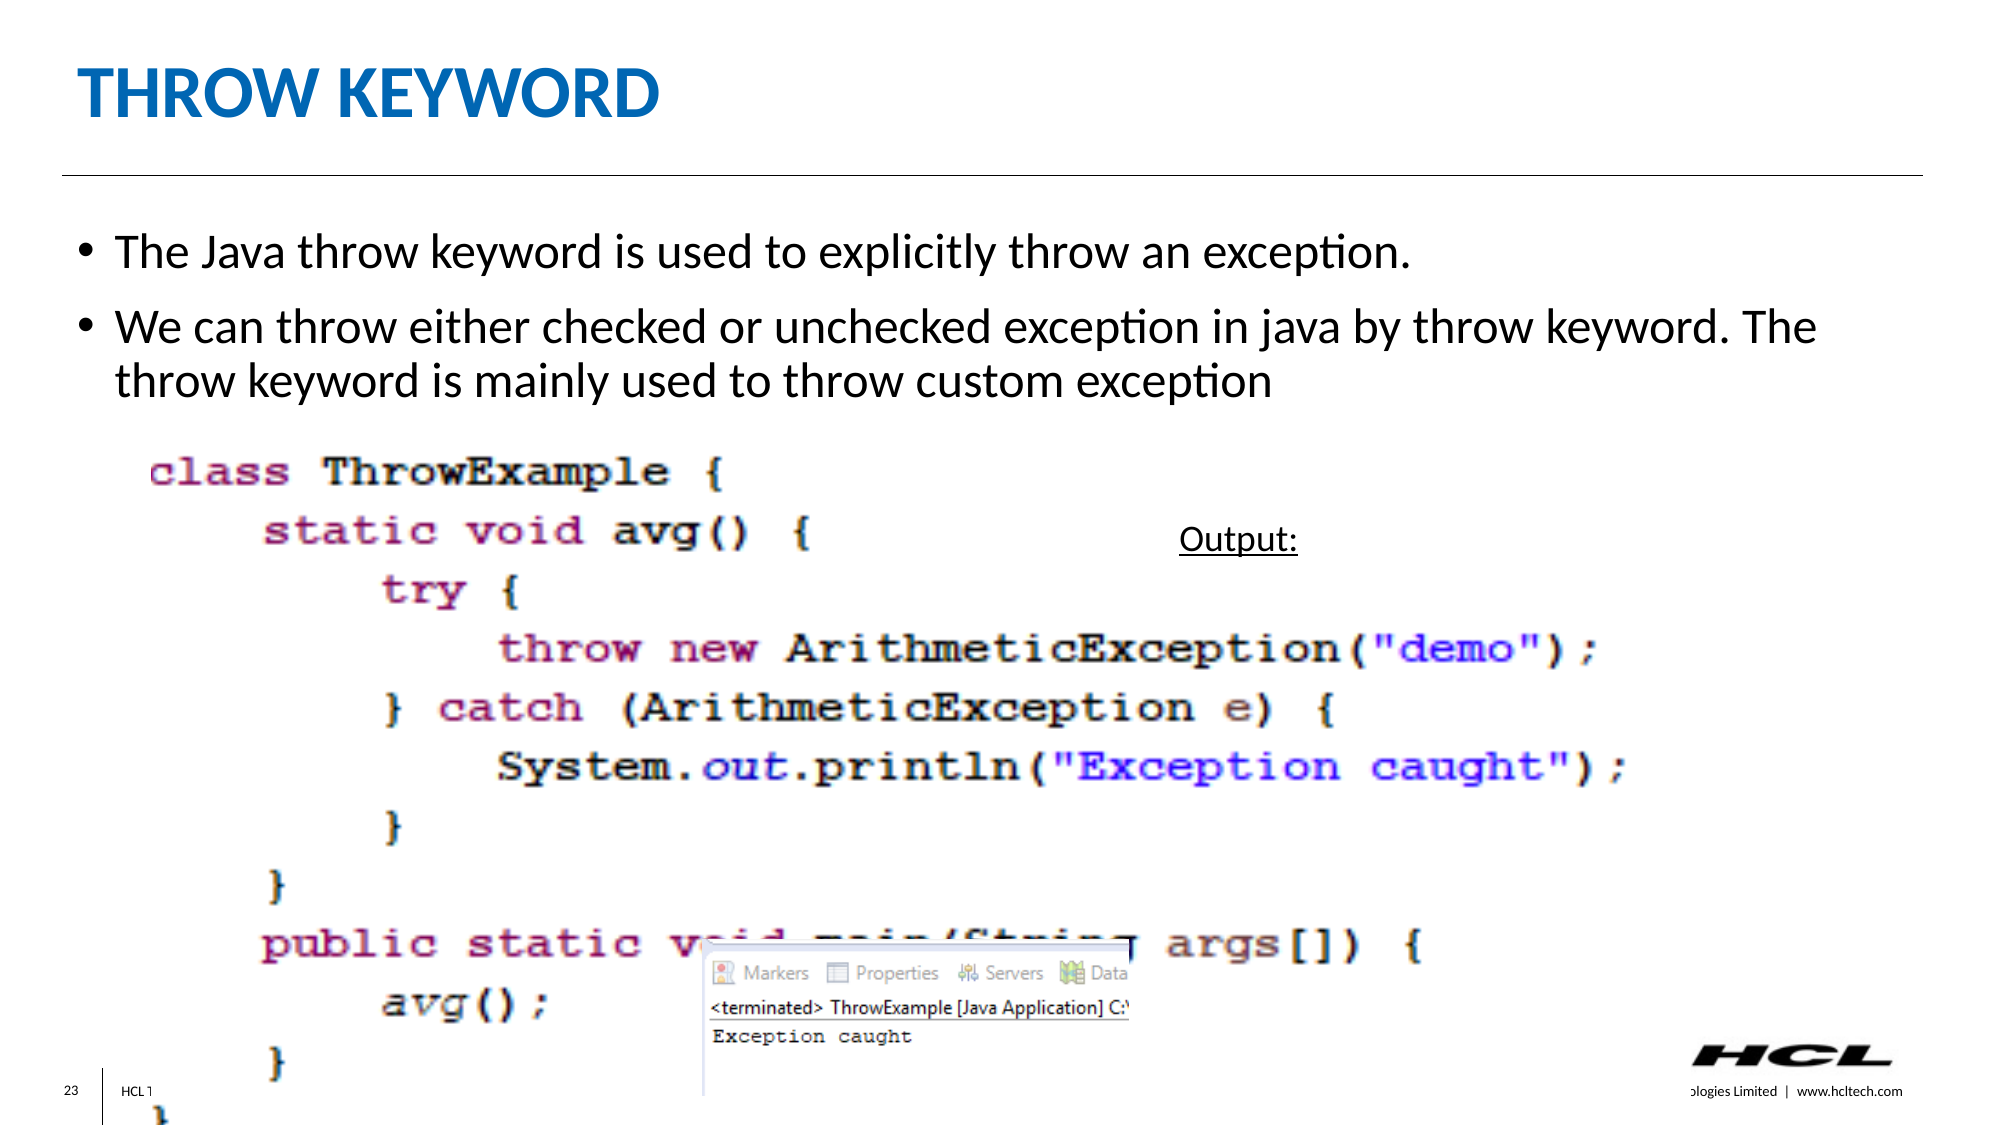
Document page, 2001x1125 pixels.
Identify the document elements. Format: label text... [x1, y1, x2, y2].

title throw keyword [62, 42, 1781, 144]
picture [151, 427, 1924, 1125]
list The Java throw keyword is used to explicitly throw an exception. We can throw either checked or unchecked exception in java by throw keyword. The throw keyword is mainly used to throw custom exception [62, 217, 1924, 1027]
